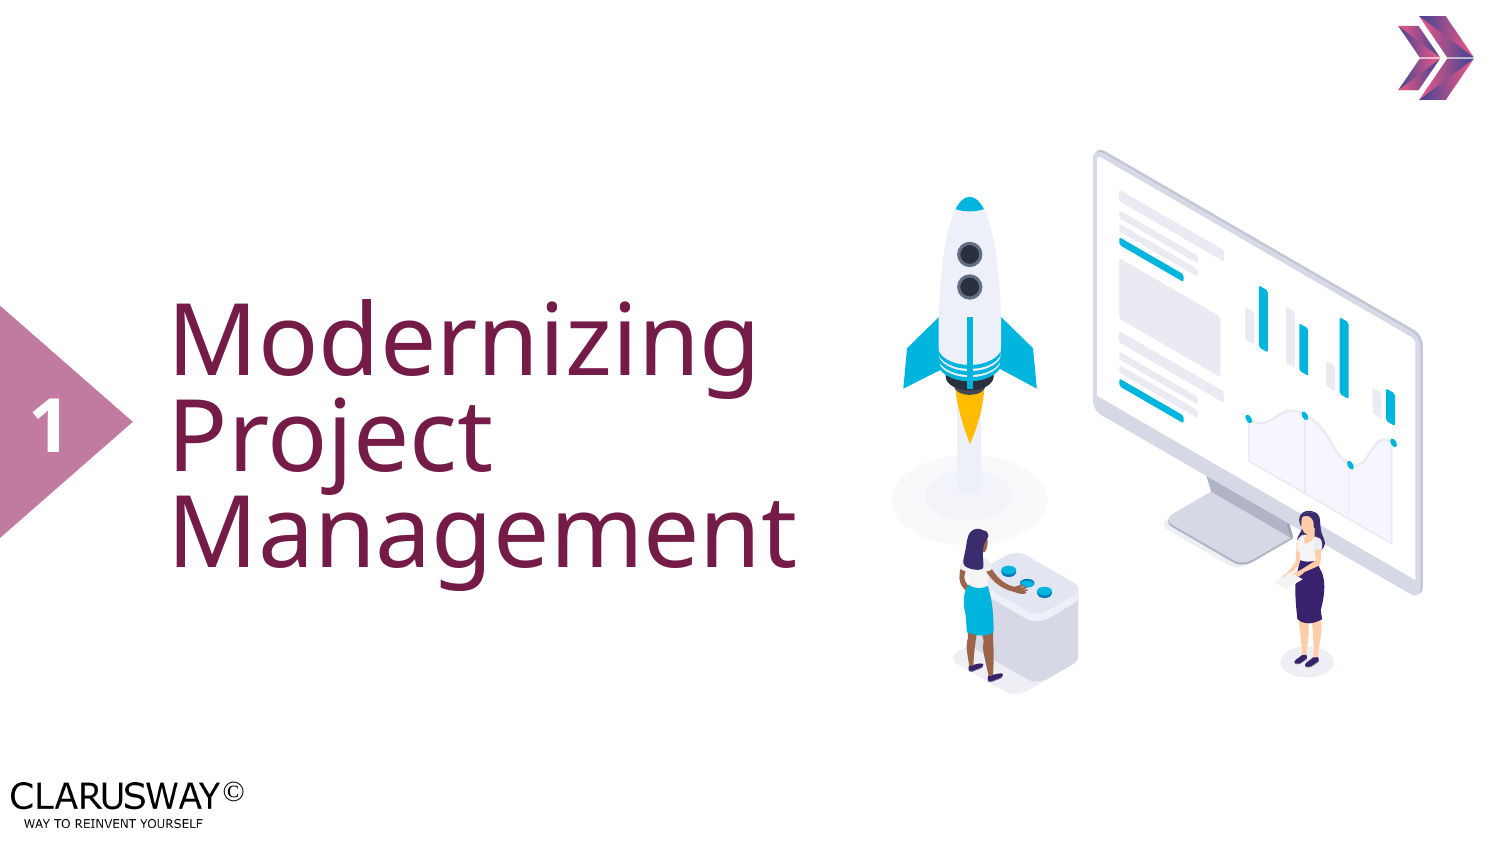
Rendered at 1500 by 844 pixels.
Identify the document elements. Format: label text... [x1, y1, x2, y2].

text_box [891, 149, 1424, 695]
picture [11, 782, 220, 828]
title Modernizing Project Management [167, 258, 886, 587]
picture [1398, 16, 1474, 100]
text_box 1 [0, 306, 100, 540]
